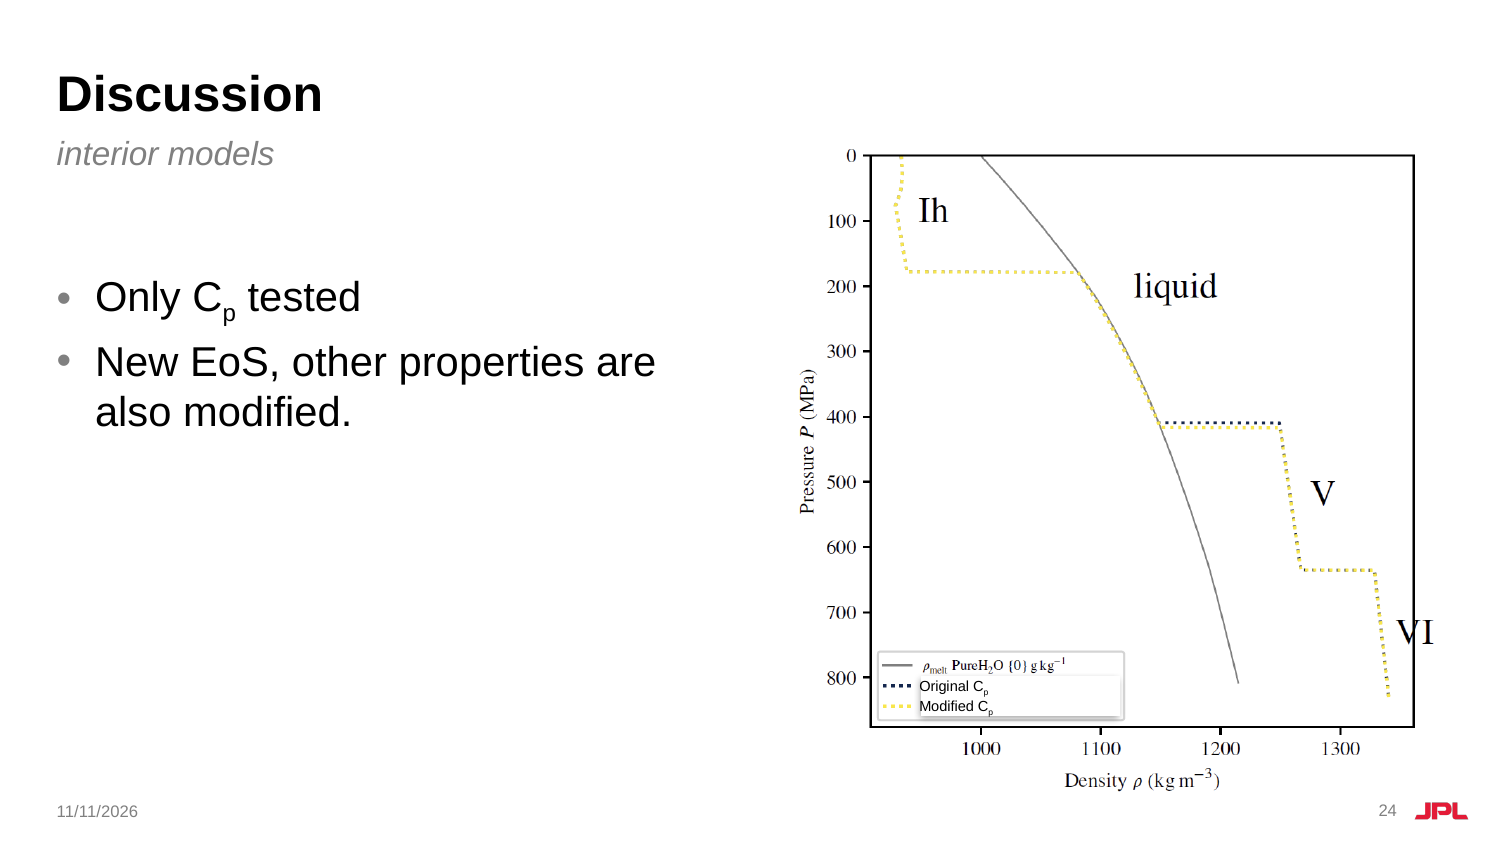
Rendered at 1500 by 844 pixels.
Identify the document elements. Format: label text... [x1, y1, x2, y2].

slide_number 24 [1265, 805, 1412, 833]
title Discussion [41, 53, 1439, 124]
list Only Cp tested New EoS, other properties are also modified. [41, 262, 734, 709]
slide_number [41, 787, 229, 833]
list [786, 145, 1439, 797]
list interior models [41, 124, 1439, 182]
